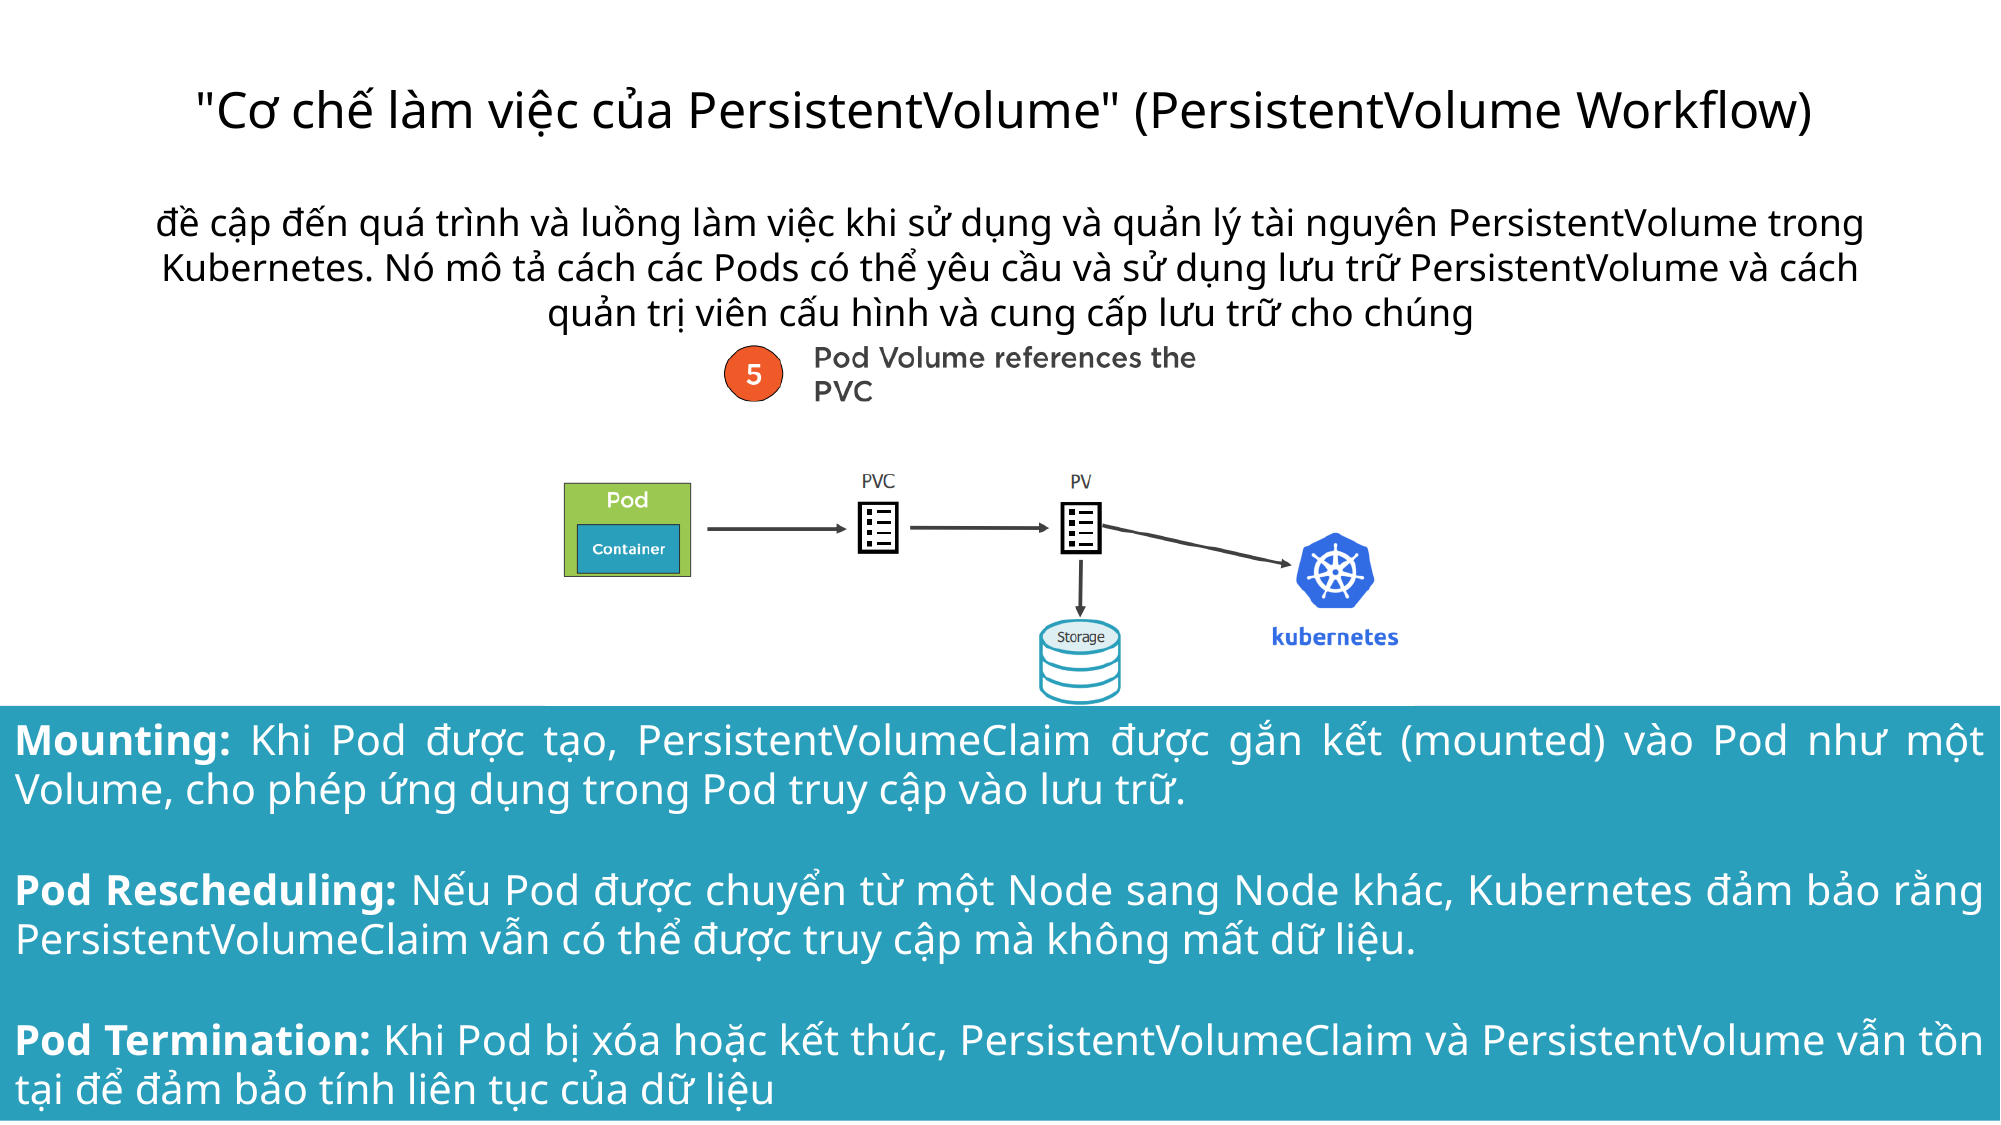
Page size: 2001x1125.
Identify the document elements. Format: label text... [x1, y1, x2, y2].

picture [545, 344, 1414, 706]
text_box "Cơ chế làm việc của PersistentVolume" (PersistentVolume Workflow) đề cập đến quá trình và luồng làm việc khi sử dụng và quản lý tài nguyên PersistentVolume trong Kubernetes. Nó mô tả cách các Pods có thể yêu cầu và sử dụng lưu trữ PersistentVolume và cách quản trị viên cấu hình và cung cấp lưu trữ cho chúng [115, 71, 1908, 342]
text_box Mounting: Khi Pod được tạo, PersistentVolumeClaim được gắn kết (mounted) vào Pod như một Volume, cho phép ứng dụng trong Pod truy cập vào lưu trữ. Pod Rescheduling: Nếu Pod được chuyển từ một Node sang Node khác, Kubernetes đảm bảo rằng PersistentVolumeClaim vẫn có thể được truy cập mà không mất dữ liệu. Pod Termination: Khi Pod bị xóa hoặc kết thúc, PersistentVolumeClaim và PersistentVolume vẫn tồn tại để đảm bảo tính liên tục của dữ liệu [0, 705, 2000, 1121]
